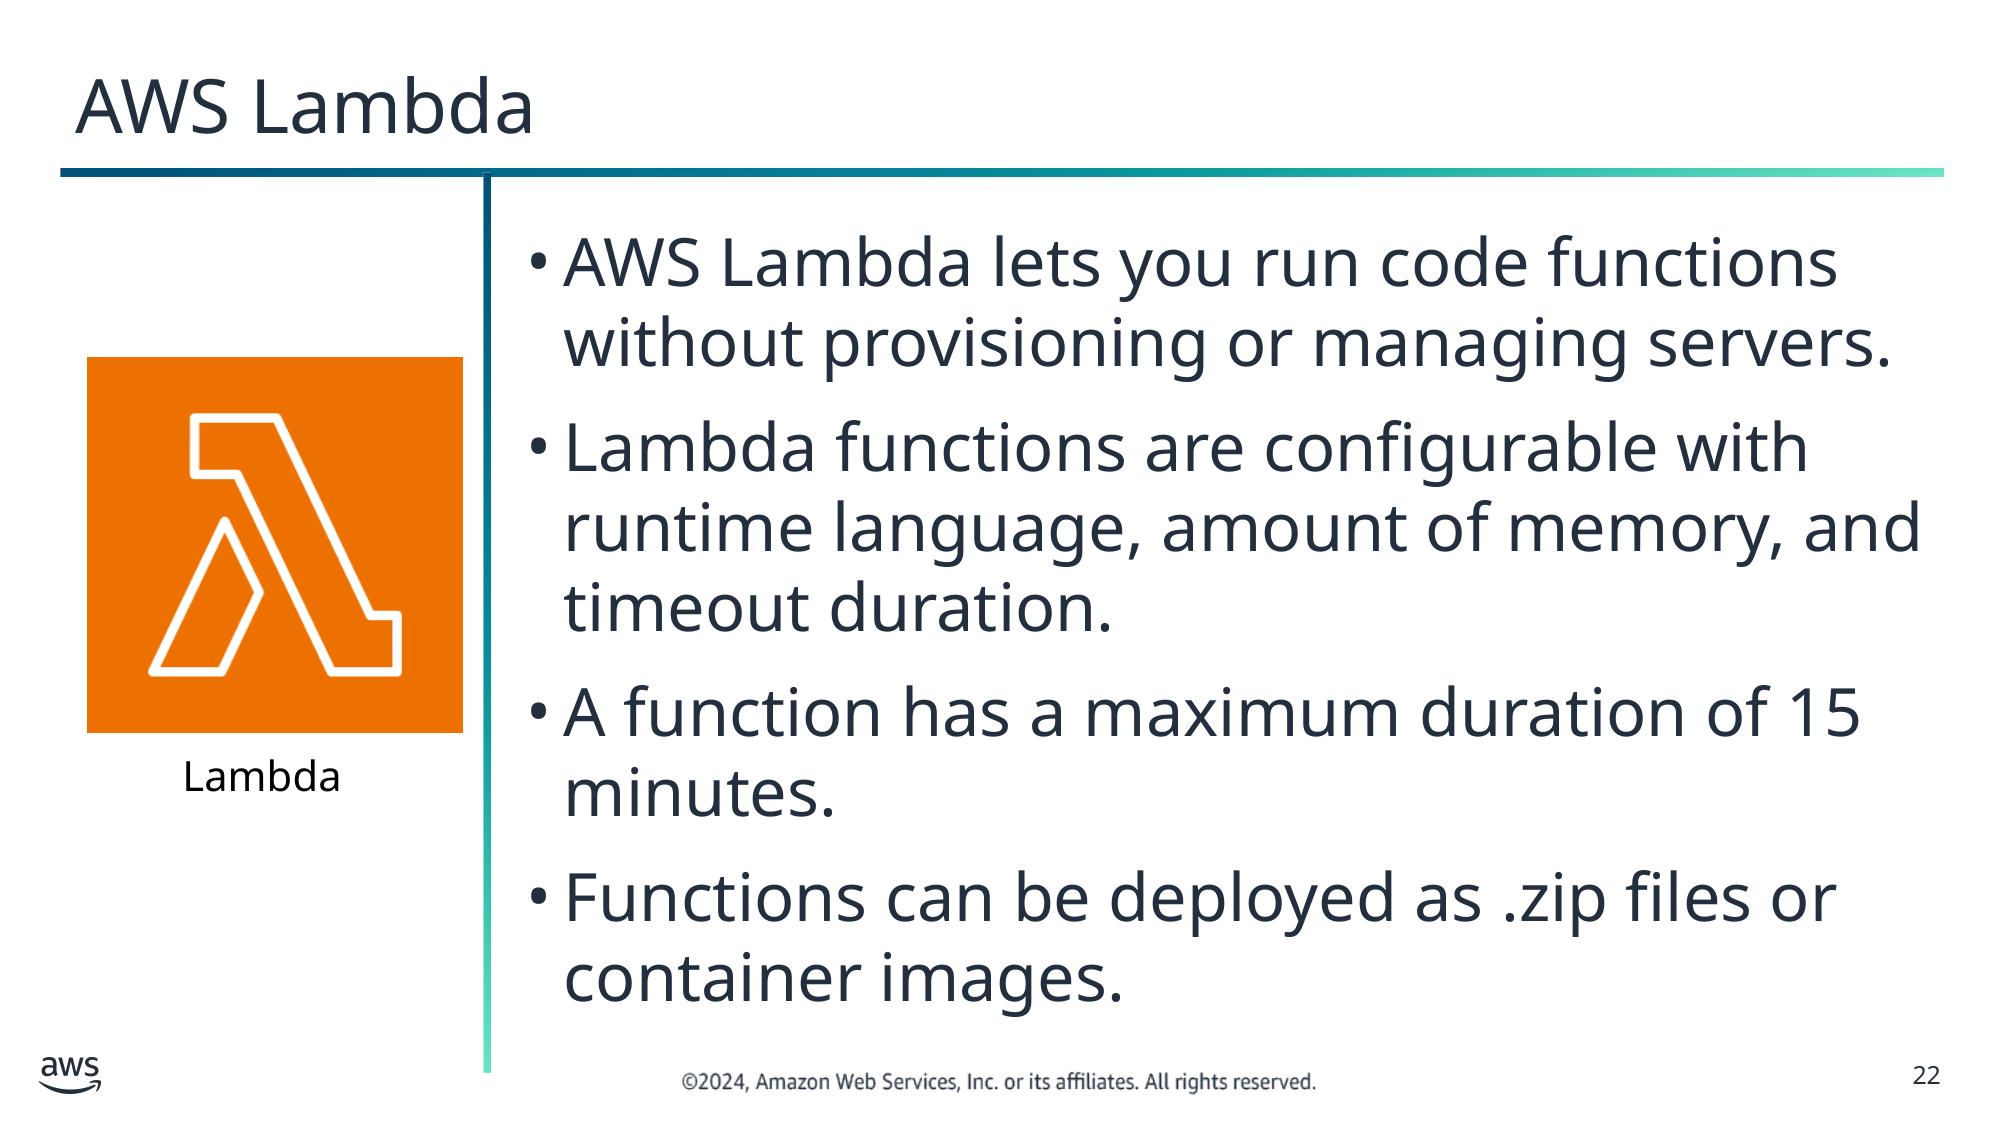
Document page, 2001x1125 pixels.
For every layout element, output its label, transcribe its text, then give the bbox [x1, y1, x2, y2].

text_box Lambda [149, 743, 375, 808]
slide_number ‹#› [1861, 1057, 1941, 1095]
list AWS Lambda lets you run code functions without provisioning or managing servers. Lambda functions are configurable with runtime language, amount of memory, and timeout duration. A function has a maximum duration of 15 minutes. Functions can be deployed as .zip files or container images. [511, 179, 1941, 1055]
picture [621, 1061, 1378, 1105]
title AWS Lambda [60, 49, 1941, 170]
picture [484, 470, 491, 1072]
picture [86, 357, 463, 734]
picture [39, 1057, 101, 1094]
picture [681, 168, 1944, 177]
